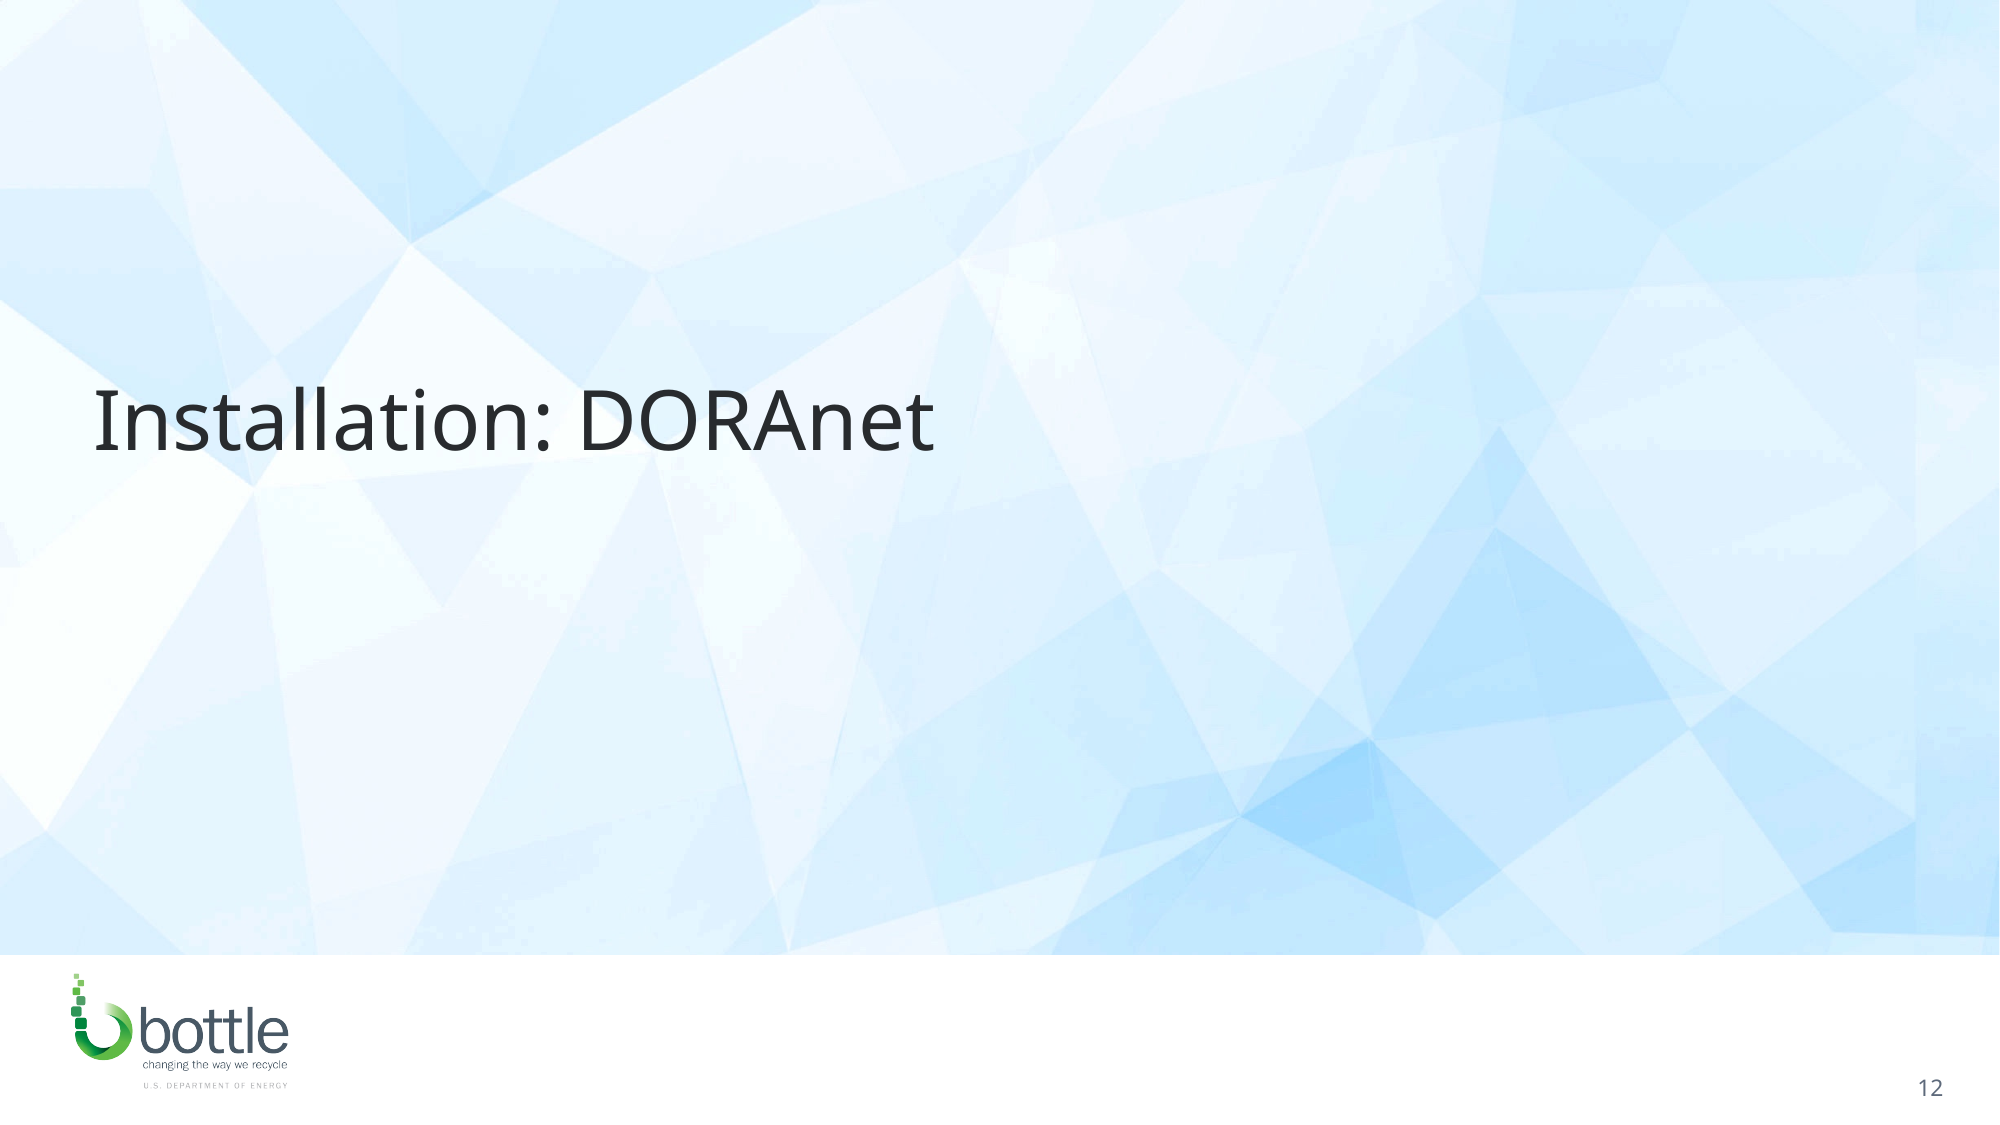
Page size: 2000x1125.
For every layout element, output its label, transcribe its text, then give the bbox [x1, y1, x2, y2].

picture [0, 0, 2000, 1106]
subtitle Installation: DORAnet [78, 360, 1628, 476]
